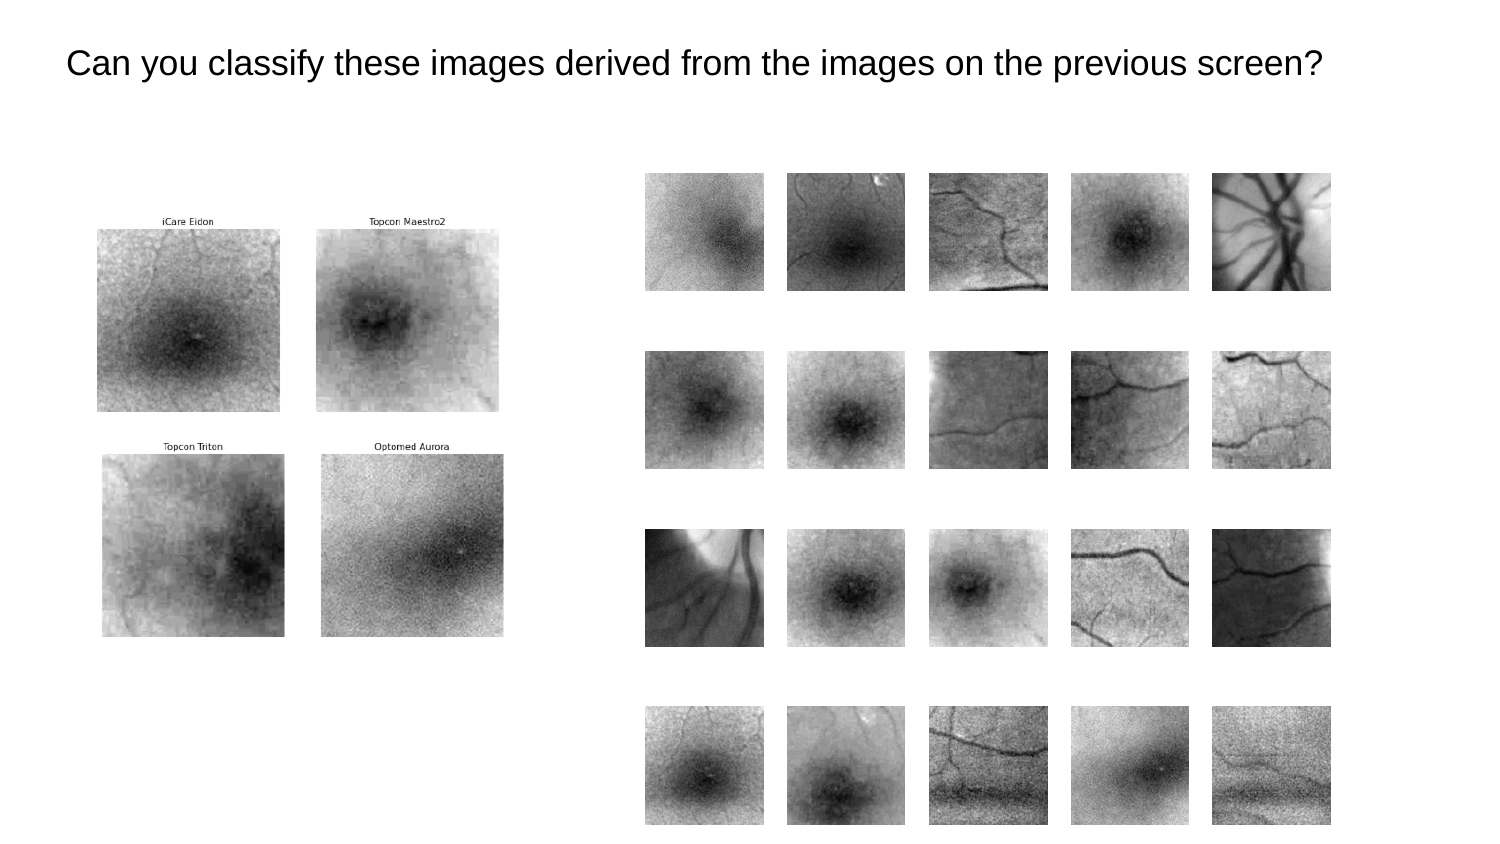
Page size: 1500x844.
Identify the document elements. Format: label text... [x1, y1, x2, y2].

picture [81, 431, 513, 648]
title Can you classify these images derived from the images on the previous screen? [51, 27, 1449, 122]
picture [634, 163, 1343, 837]
picture [81, 206, 513, 423]
